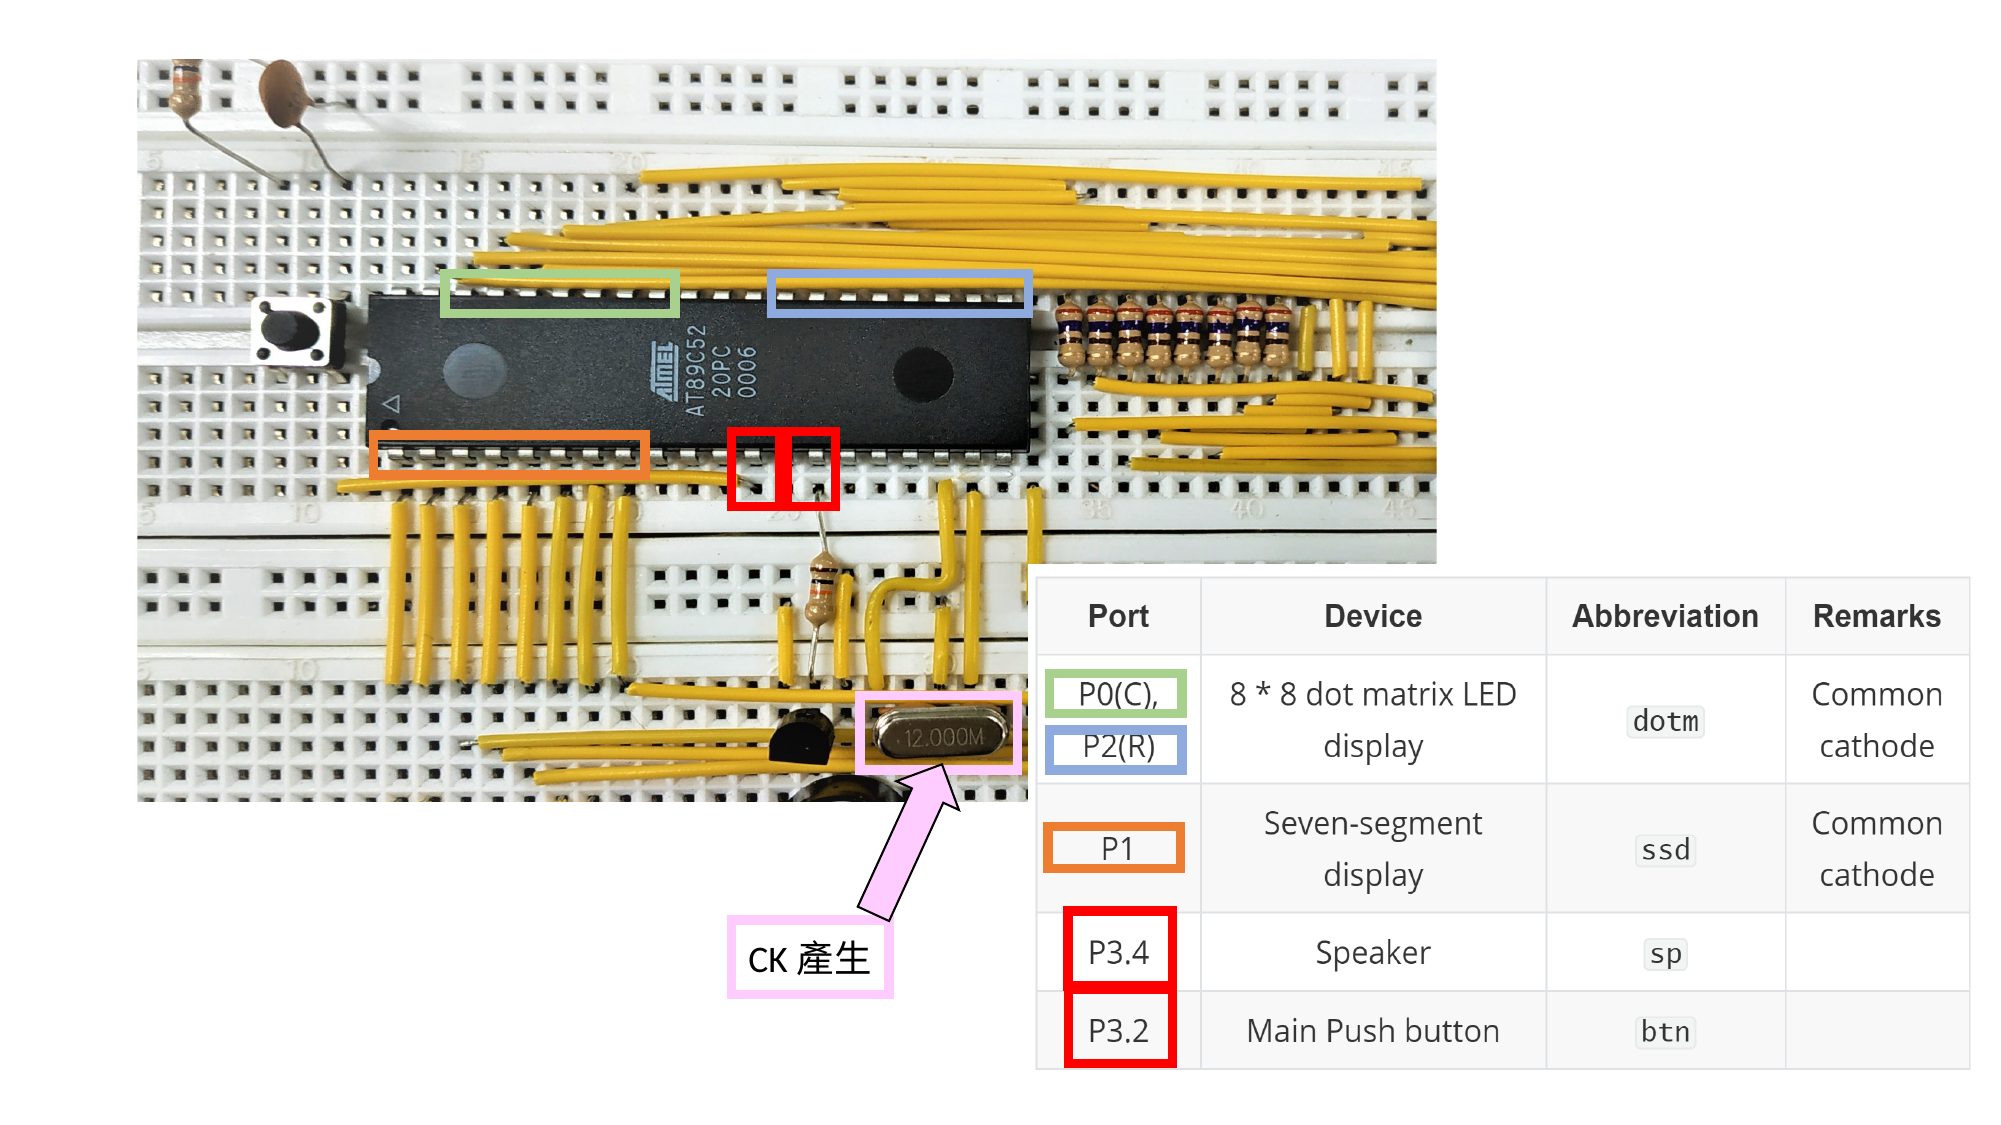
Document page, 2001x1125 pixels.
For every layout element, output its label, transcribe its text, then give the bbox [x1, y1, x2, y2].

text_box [1028, 564, 1974, 1073]
text_box [856, 802, 961, 923]
text_box CK產生 [730, 919, 890, 996]
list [137, 59, 1437, 802]
